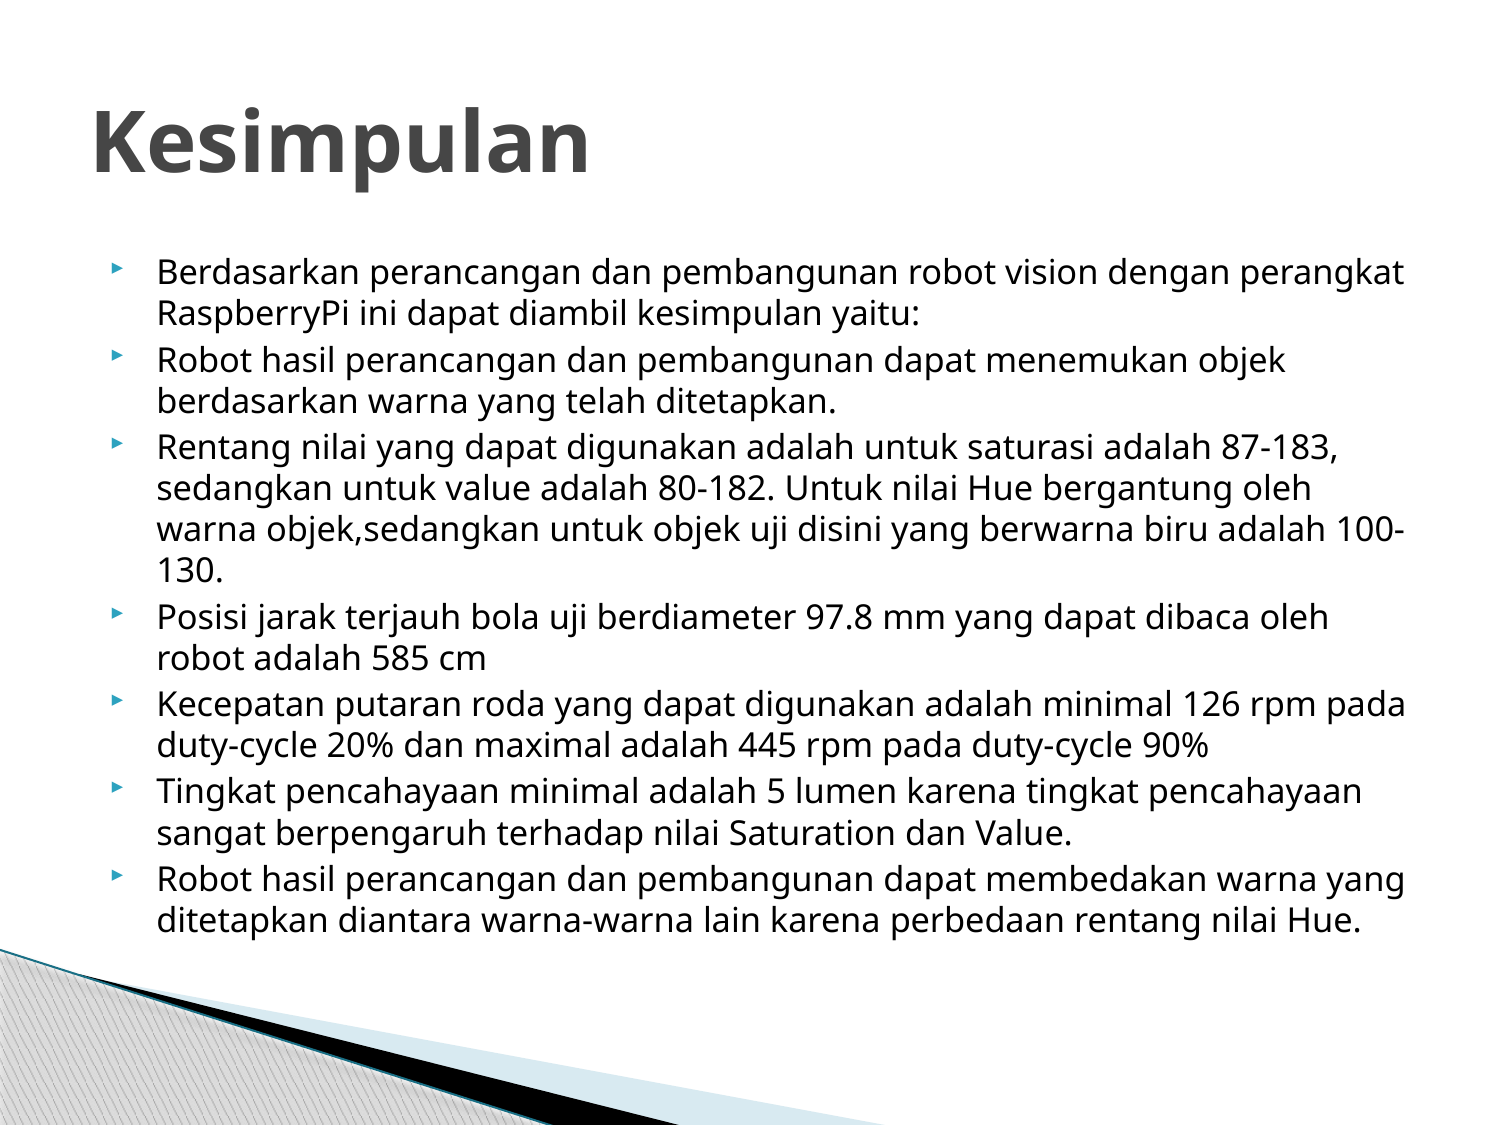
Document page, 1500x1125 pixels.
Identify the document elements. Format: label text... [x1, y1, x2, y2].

title Kesimpulan [75, 45, 1425, 233]
list Berdasarkan perancangan dan pembangunan robot vision dengan perangkat RaspberryPi ini dapat diambil kesimpulan yaitu: Robot hasil perancangan dan pembangunan dapat menemukan objek berdasarkan warna yang telah ditetapkan. Rentang nilai yang dapat digunakan adalah untuk saturasi adalah 87-183, sedangkan untuk value adalah 80-182. Untuk nilai Hue bergantung oleh warna objek,sedangkan untuk objek uji disini yang berwarna biru adalah 100-130. Posisi jarak terjauh bola uji berdiameter 97.8 mm yang dapat dibaca oleh robot adalah 585 cm Kecepatan putaran roda yang dapat digunakan adalah minimal 126 rpm pada duty-cycle 20% dan maximal adalah 445 rpm pada duty-cycle 90% Tingkat pencahayaan minimal adalah 5 lumen karena tingkat pencahayaan sangat berpengaruh terhadap nilai Saturation dan Value. Robot hasil perancangan dan pembangunan dapat membedakan warna yang ditetapkan diantara warna-warna lain karena perbedaan rentang nilai Hue. [75, 243, 1425, 986]
